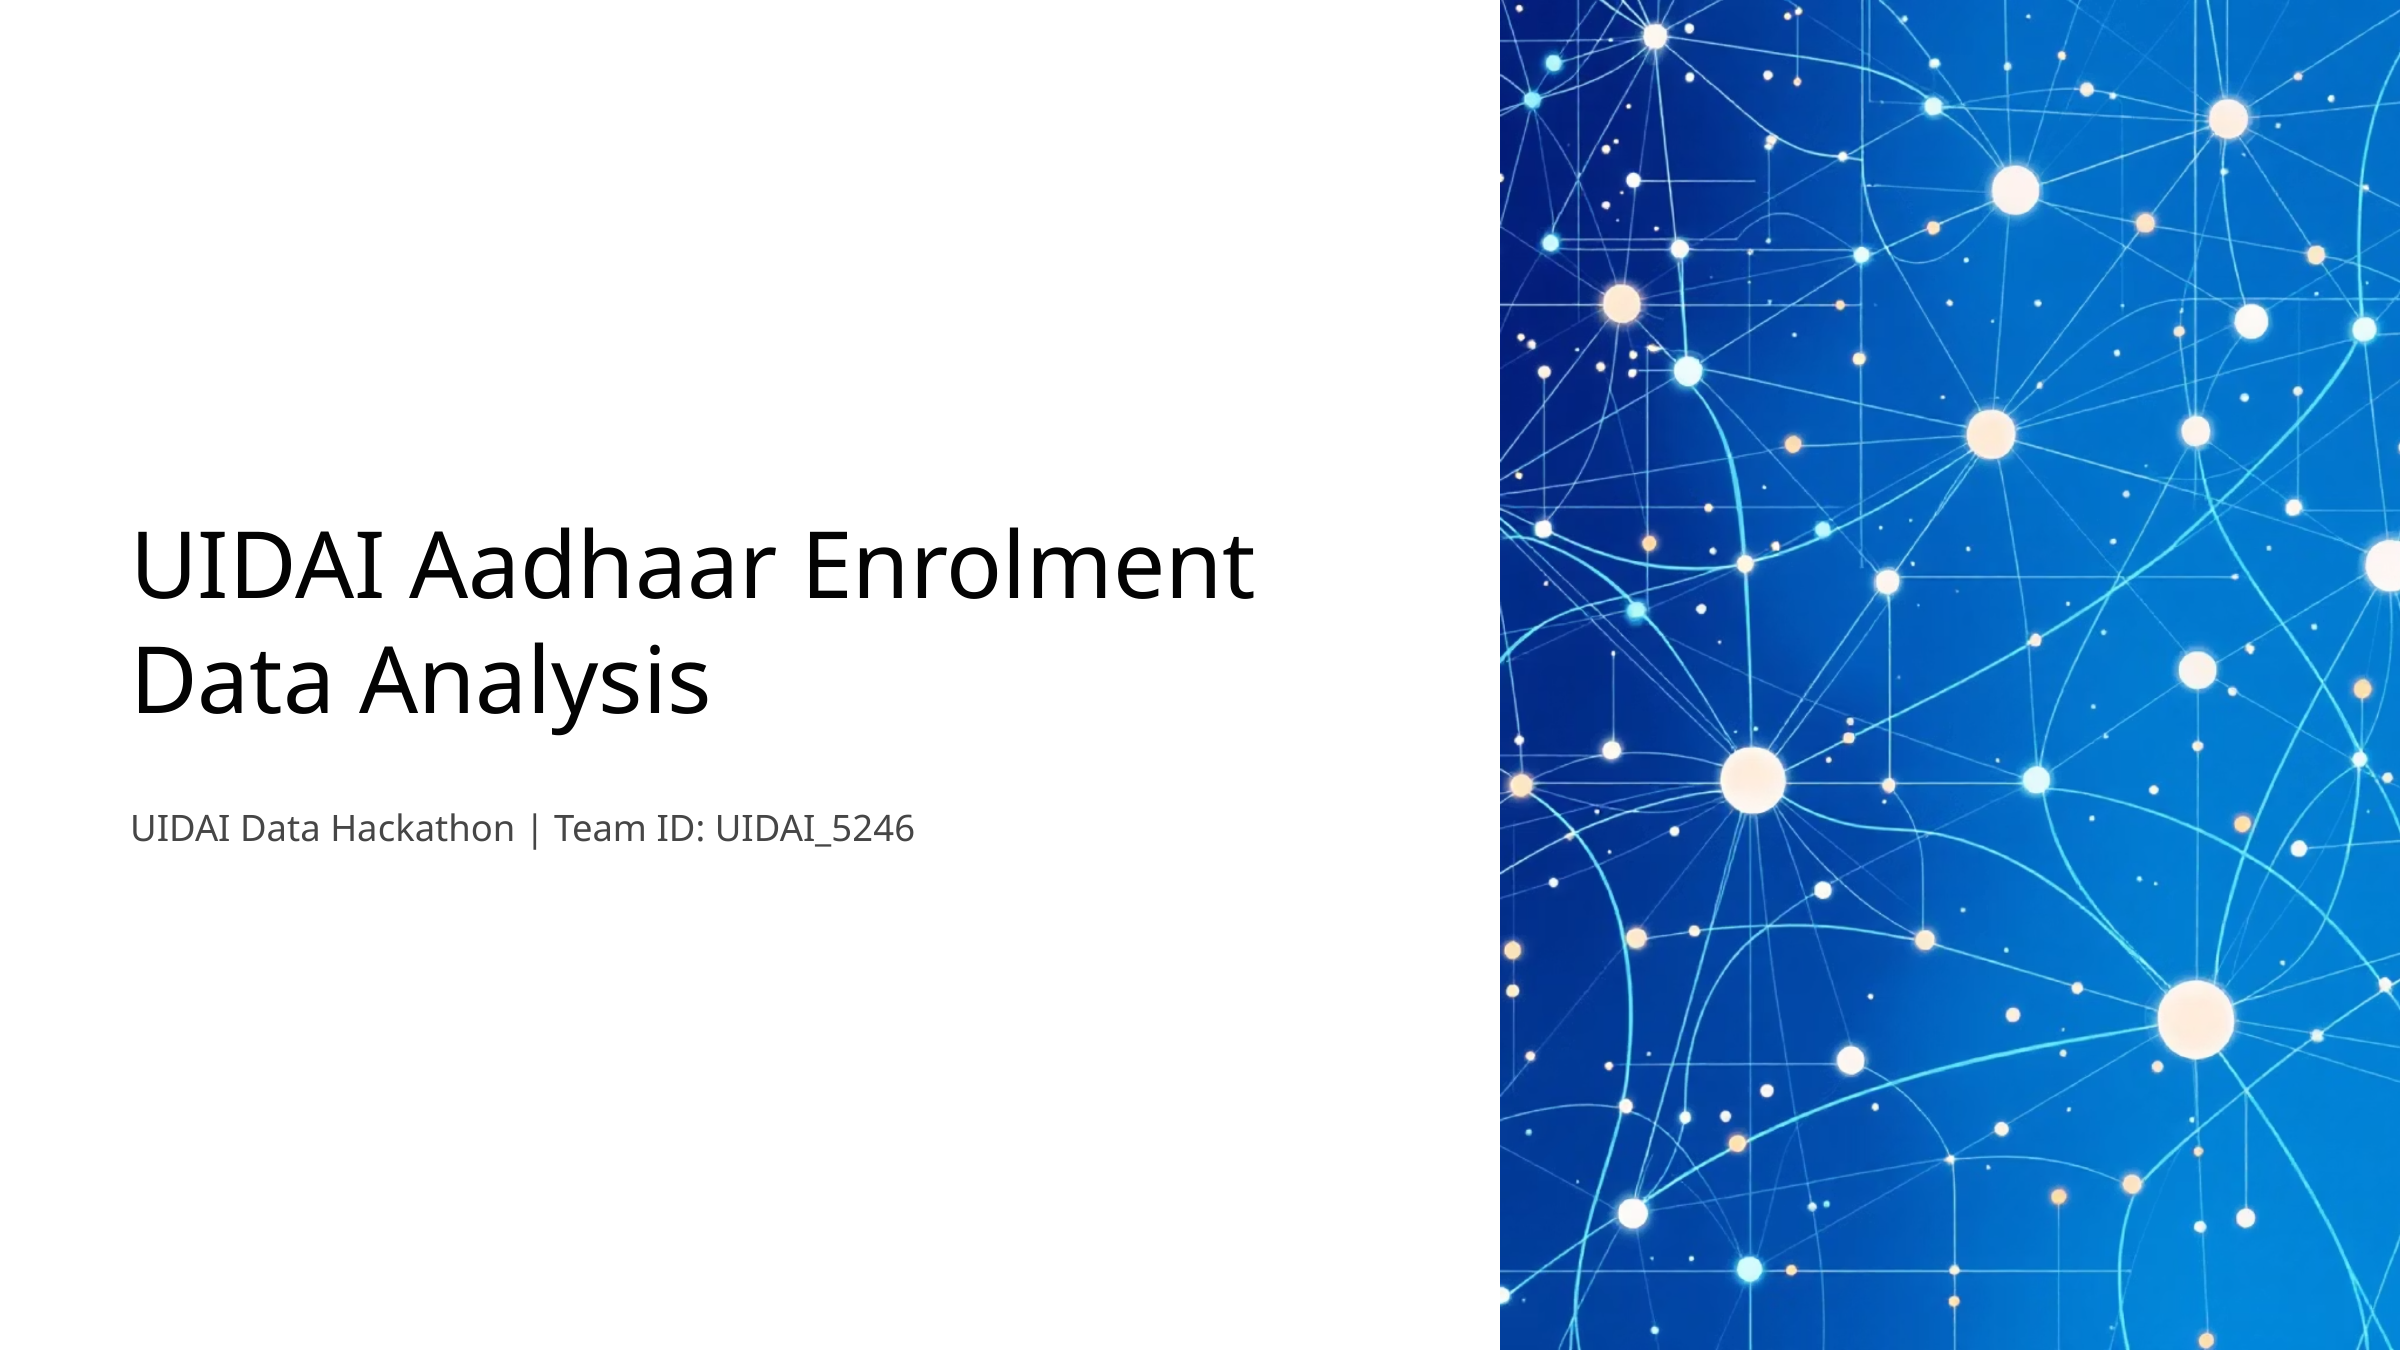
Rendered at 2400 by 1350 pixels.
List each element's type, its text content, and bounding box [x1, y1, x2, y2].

text_box UIDAI Data Hackathon | Team ID: UIDAI_5246 [130, 789, 1370, 849]
text_box UIDAI Aadhaar Enrolment Data Analysis [130, 501, 1370, 734]
picture [1499, 0, 2400, 1350]
